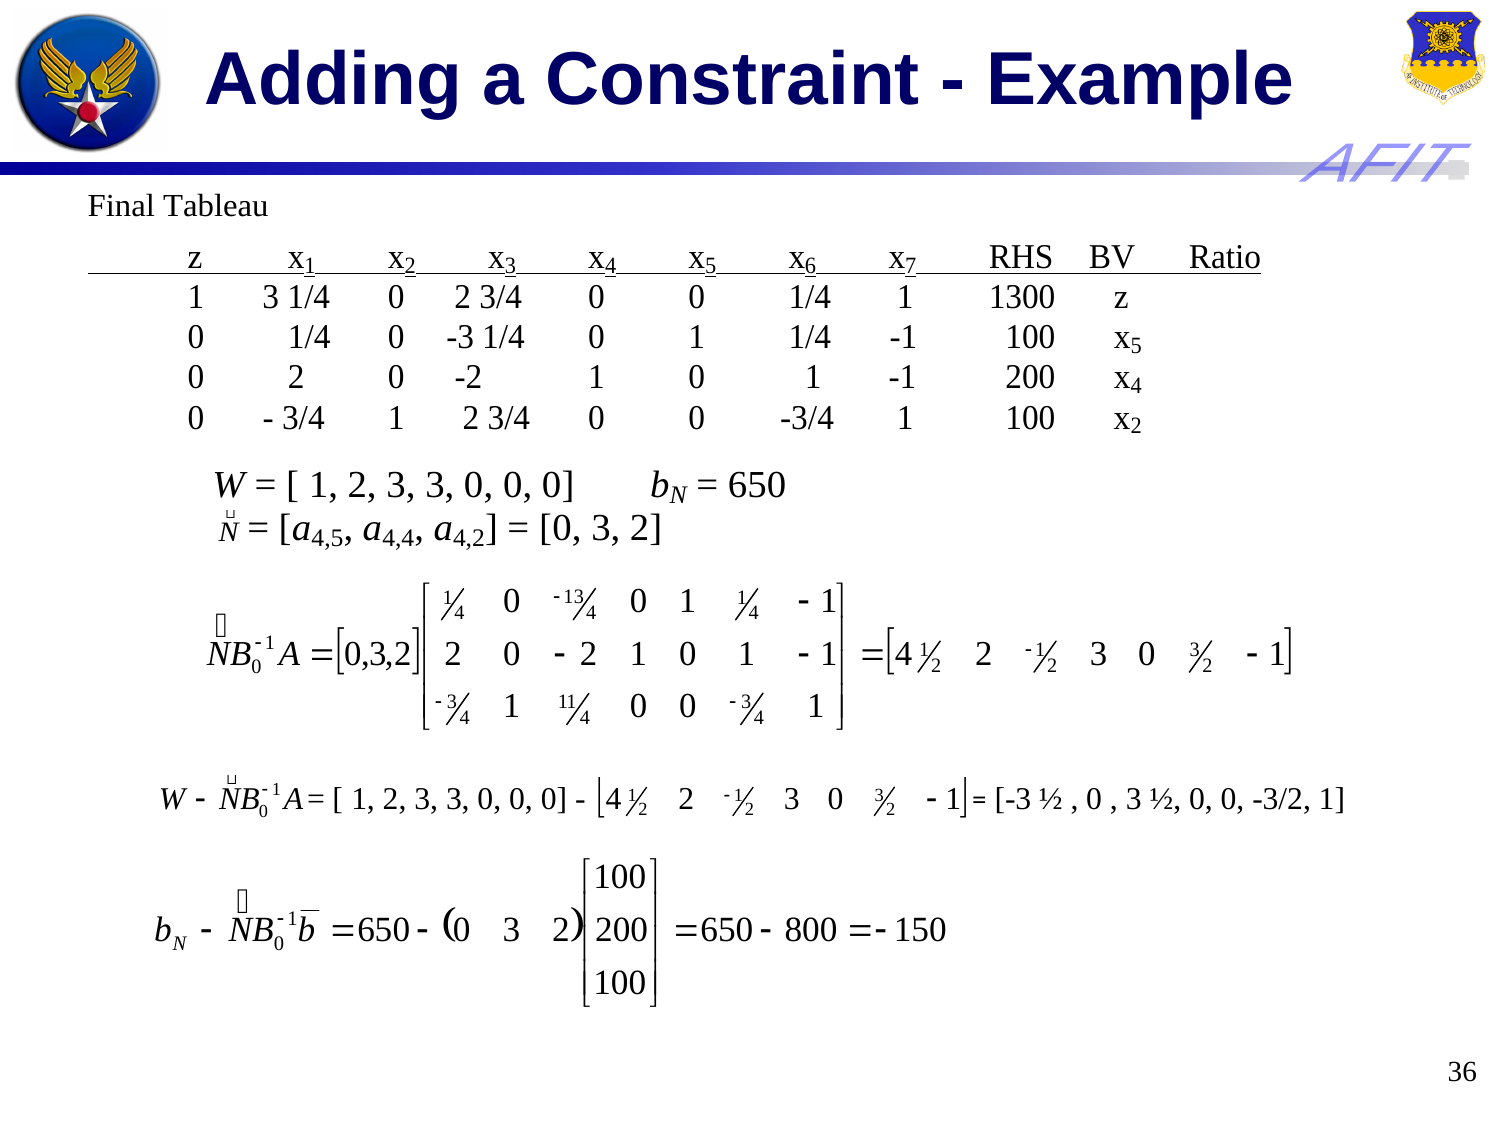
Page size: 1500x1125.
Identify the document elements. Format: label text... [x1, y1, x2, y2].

picture [11, 9, 112, 154]
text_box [87, 187, 324, 236]
slide_number 36 [1179, 1044, 1493, 1120]
title Adding a Constraint - Example [112, 1, 1388, 169]
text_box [124, 462, 995, 551]
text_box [149, 849, 951, 1015]
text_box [199, 574, 1296, 738]
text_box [144, 774, 1376, 826]
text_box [87, 237, 1388, 438]
picture [1401, 11, 1486, 105]
